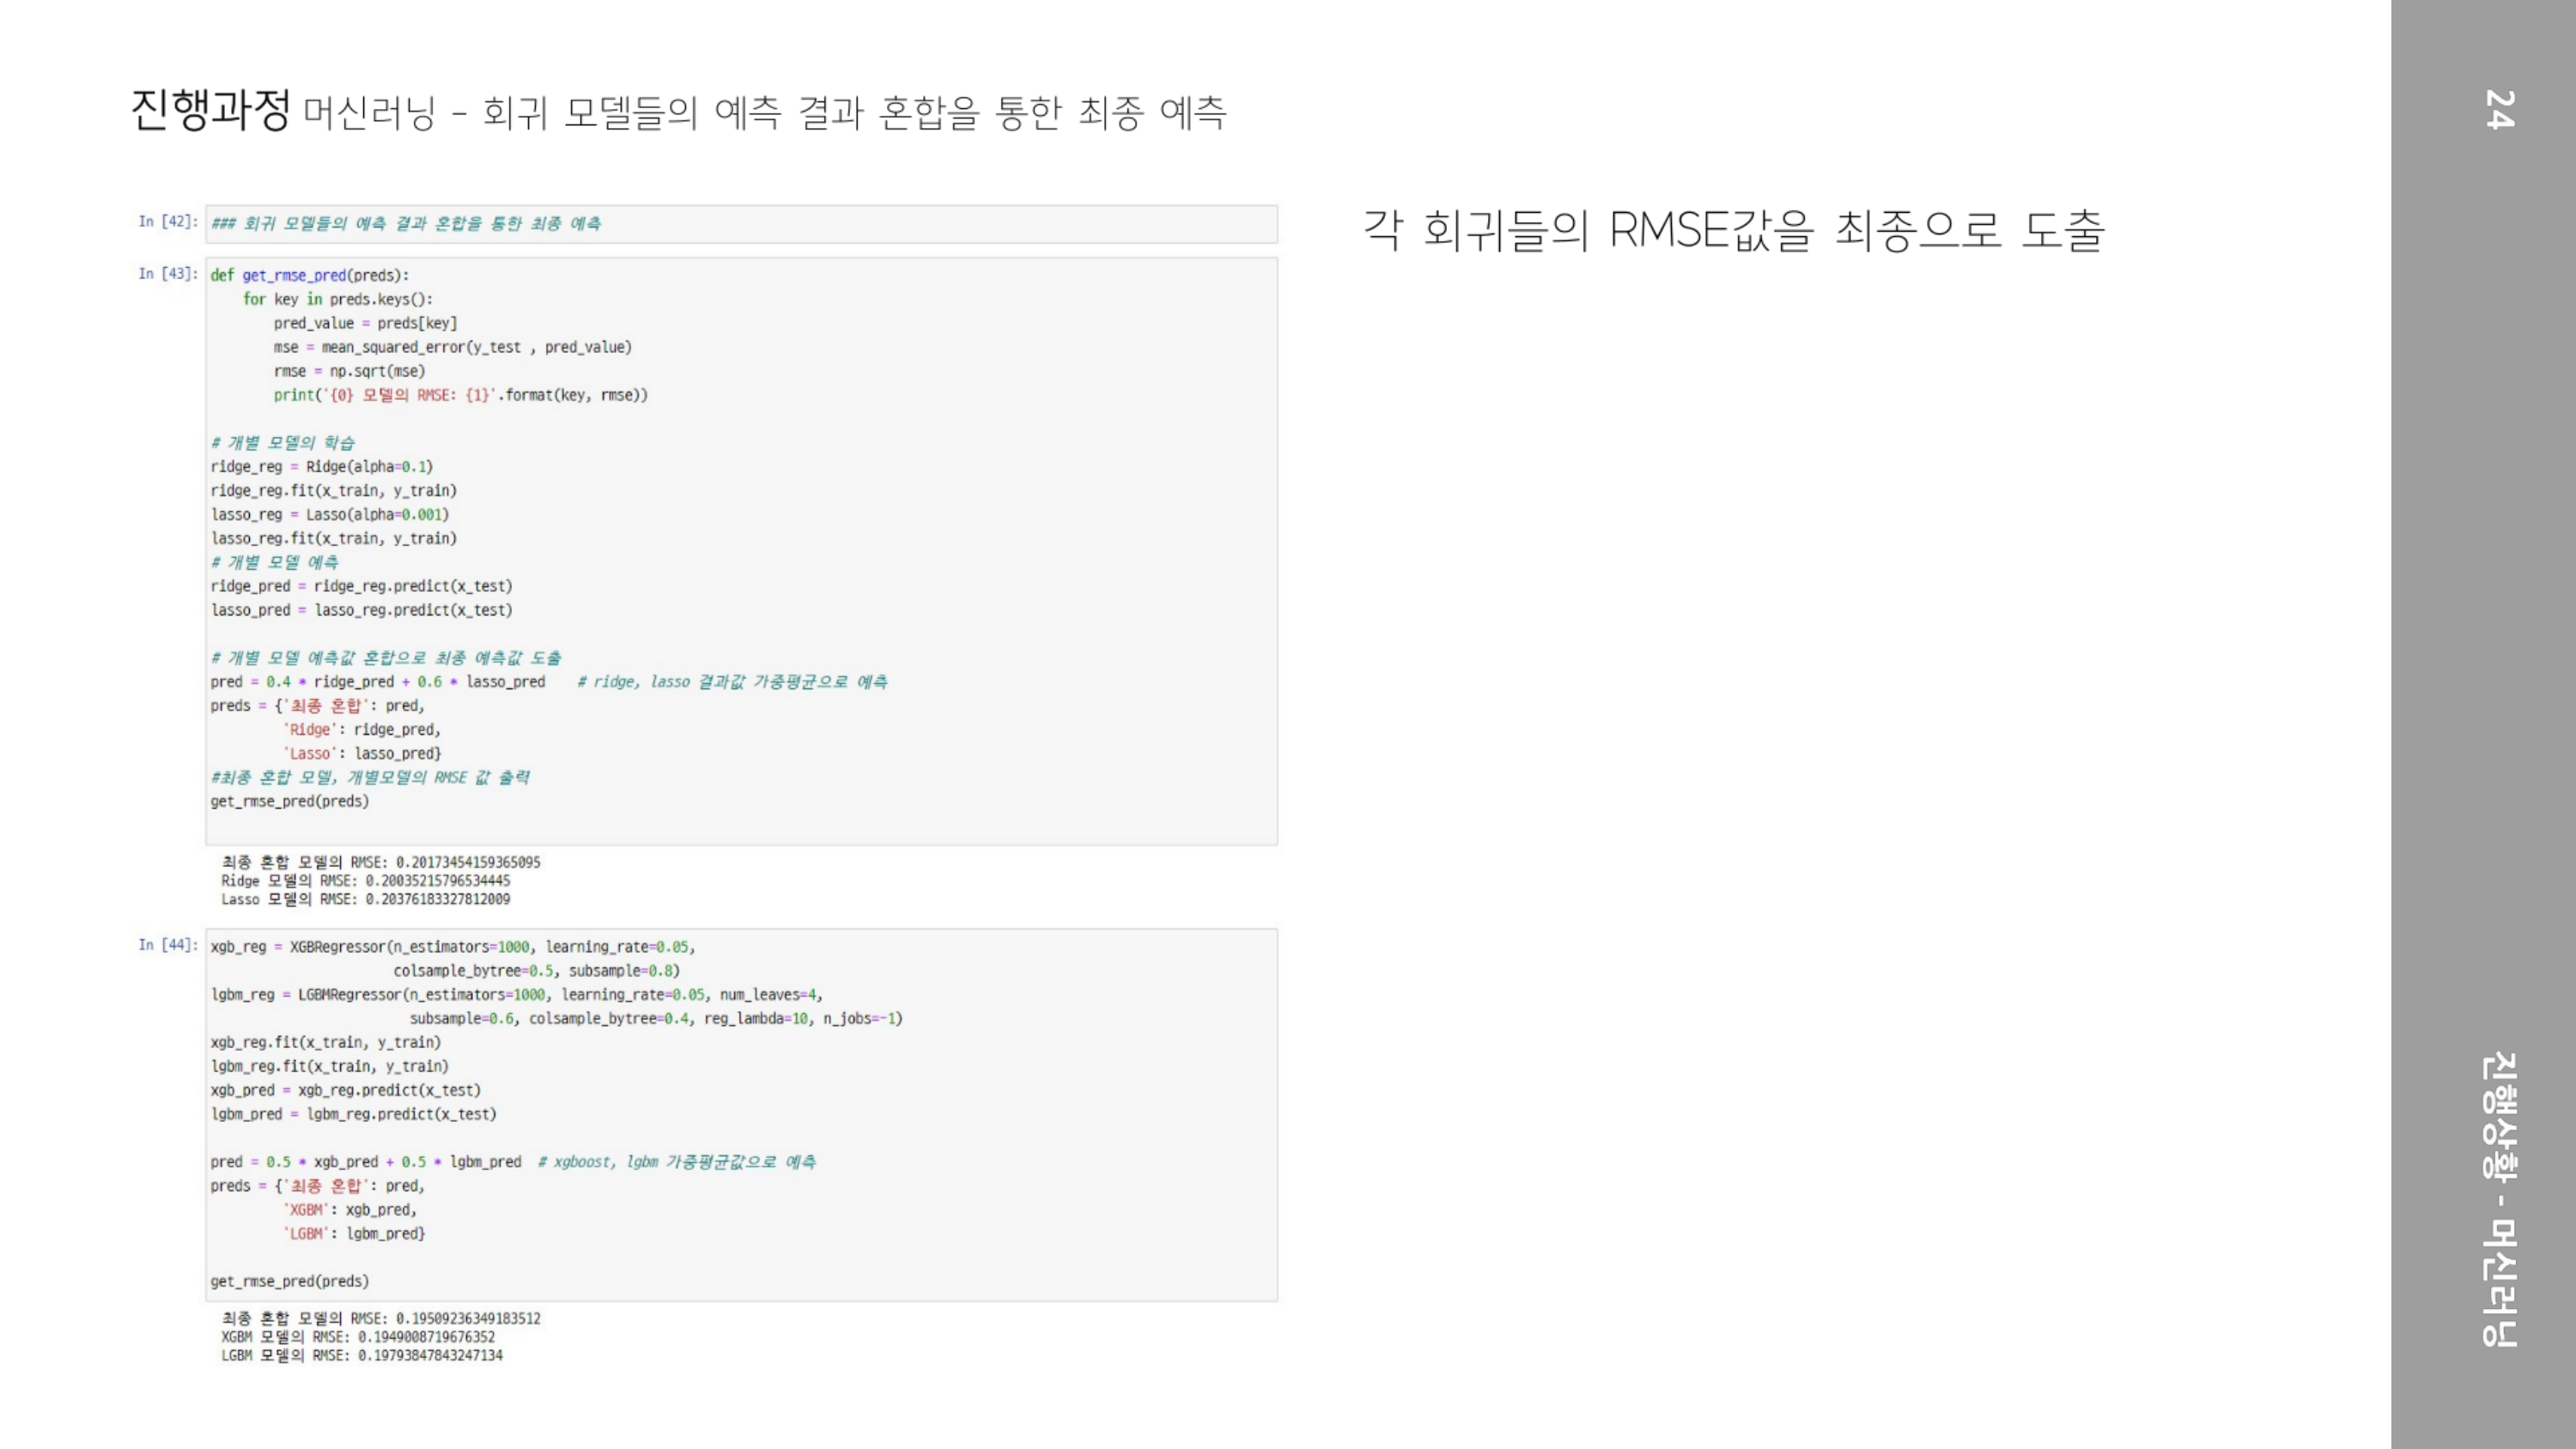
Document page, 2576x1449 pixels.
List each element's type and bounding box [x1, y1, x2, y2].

text_box [2391, 0, 2576, 1449]
text_box [2474, 88, 2527, 1352]
picture [1309, 193, 2126, 274]
picture [123, 76, 1244, 151]
text_box [129, 193, 1289, 1367]
